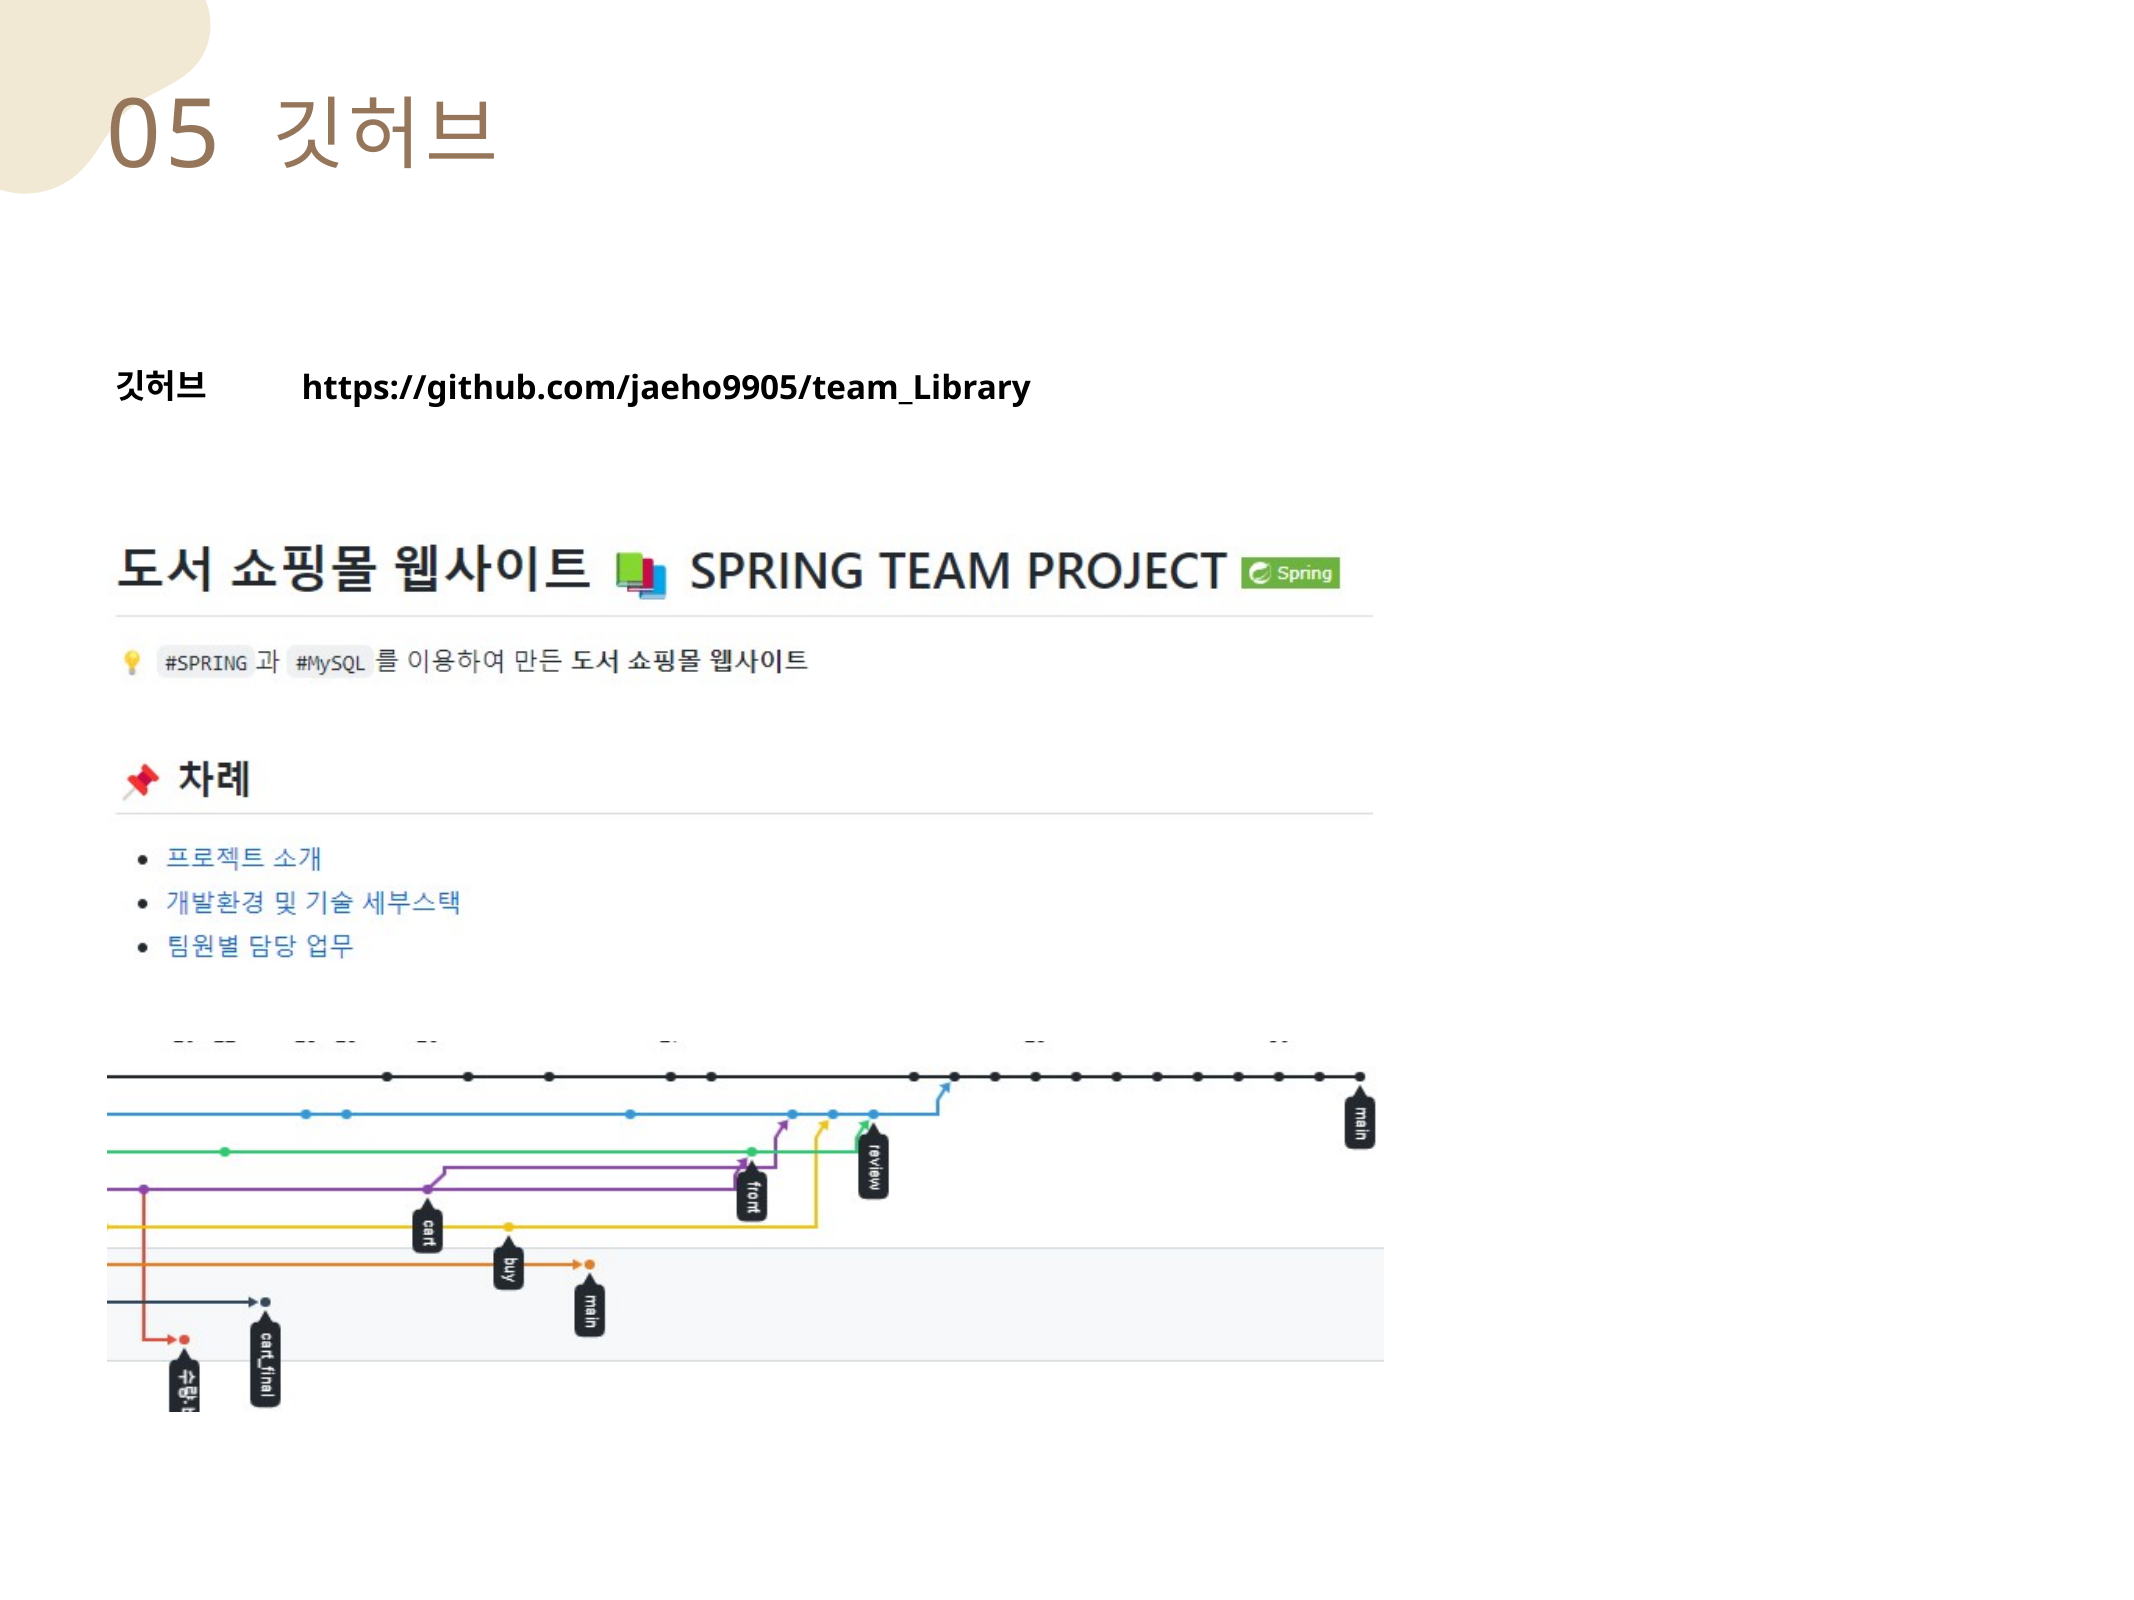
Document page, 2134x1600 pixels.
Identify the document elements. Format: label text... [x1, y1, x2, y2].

text_box [0, 0, 211, 194]
text_box 05 [97, 63, 229, 196]
text_box 깃허브 [107, 349, 321, 414]
text_box https://github.com/jaeho9905/team_Library [286, 351, 1047, 414]
picture [96, 534, 1384, 1412]
text_box 깃허브 [263, 74, 508, 187]
